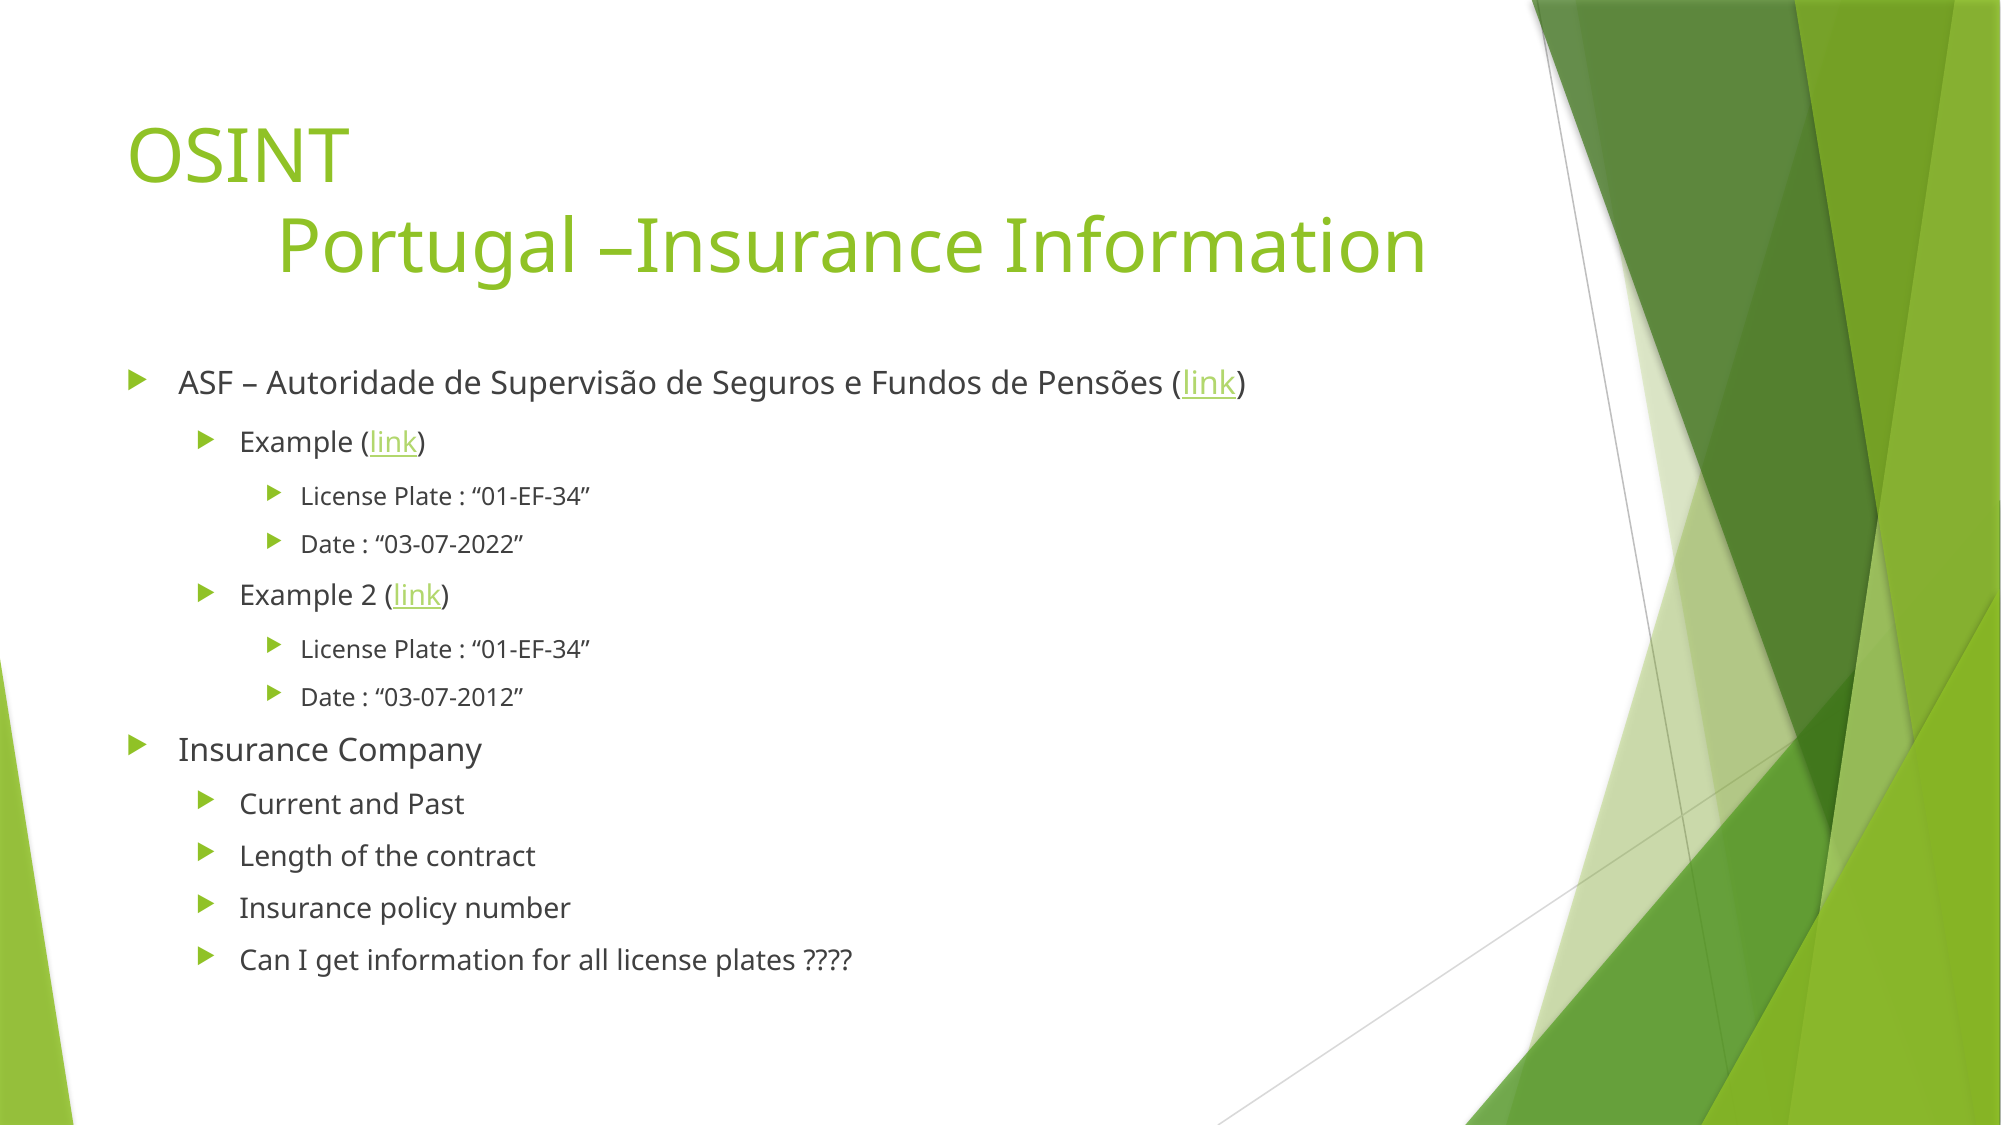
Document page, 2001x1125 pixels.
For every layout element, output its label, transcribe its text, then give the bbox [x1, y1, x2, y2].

list ASF – Autoridade de Supervisão de Seguros e Fundos de Pensões (link) Example (link) License Plate : “01-EF-34” Date : “03-07-2022” Example 2 (link) License Plate : “01-EF-34” Date : “03-07-2012” Insurance Company Current and Past Length of the contract Insurance policy number Can I get information for all license plates ???? [111, 354, 1522, 992]
title OSINT Portugal –Insurance Information [111, 99, 1522, 317]
